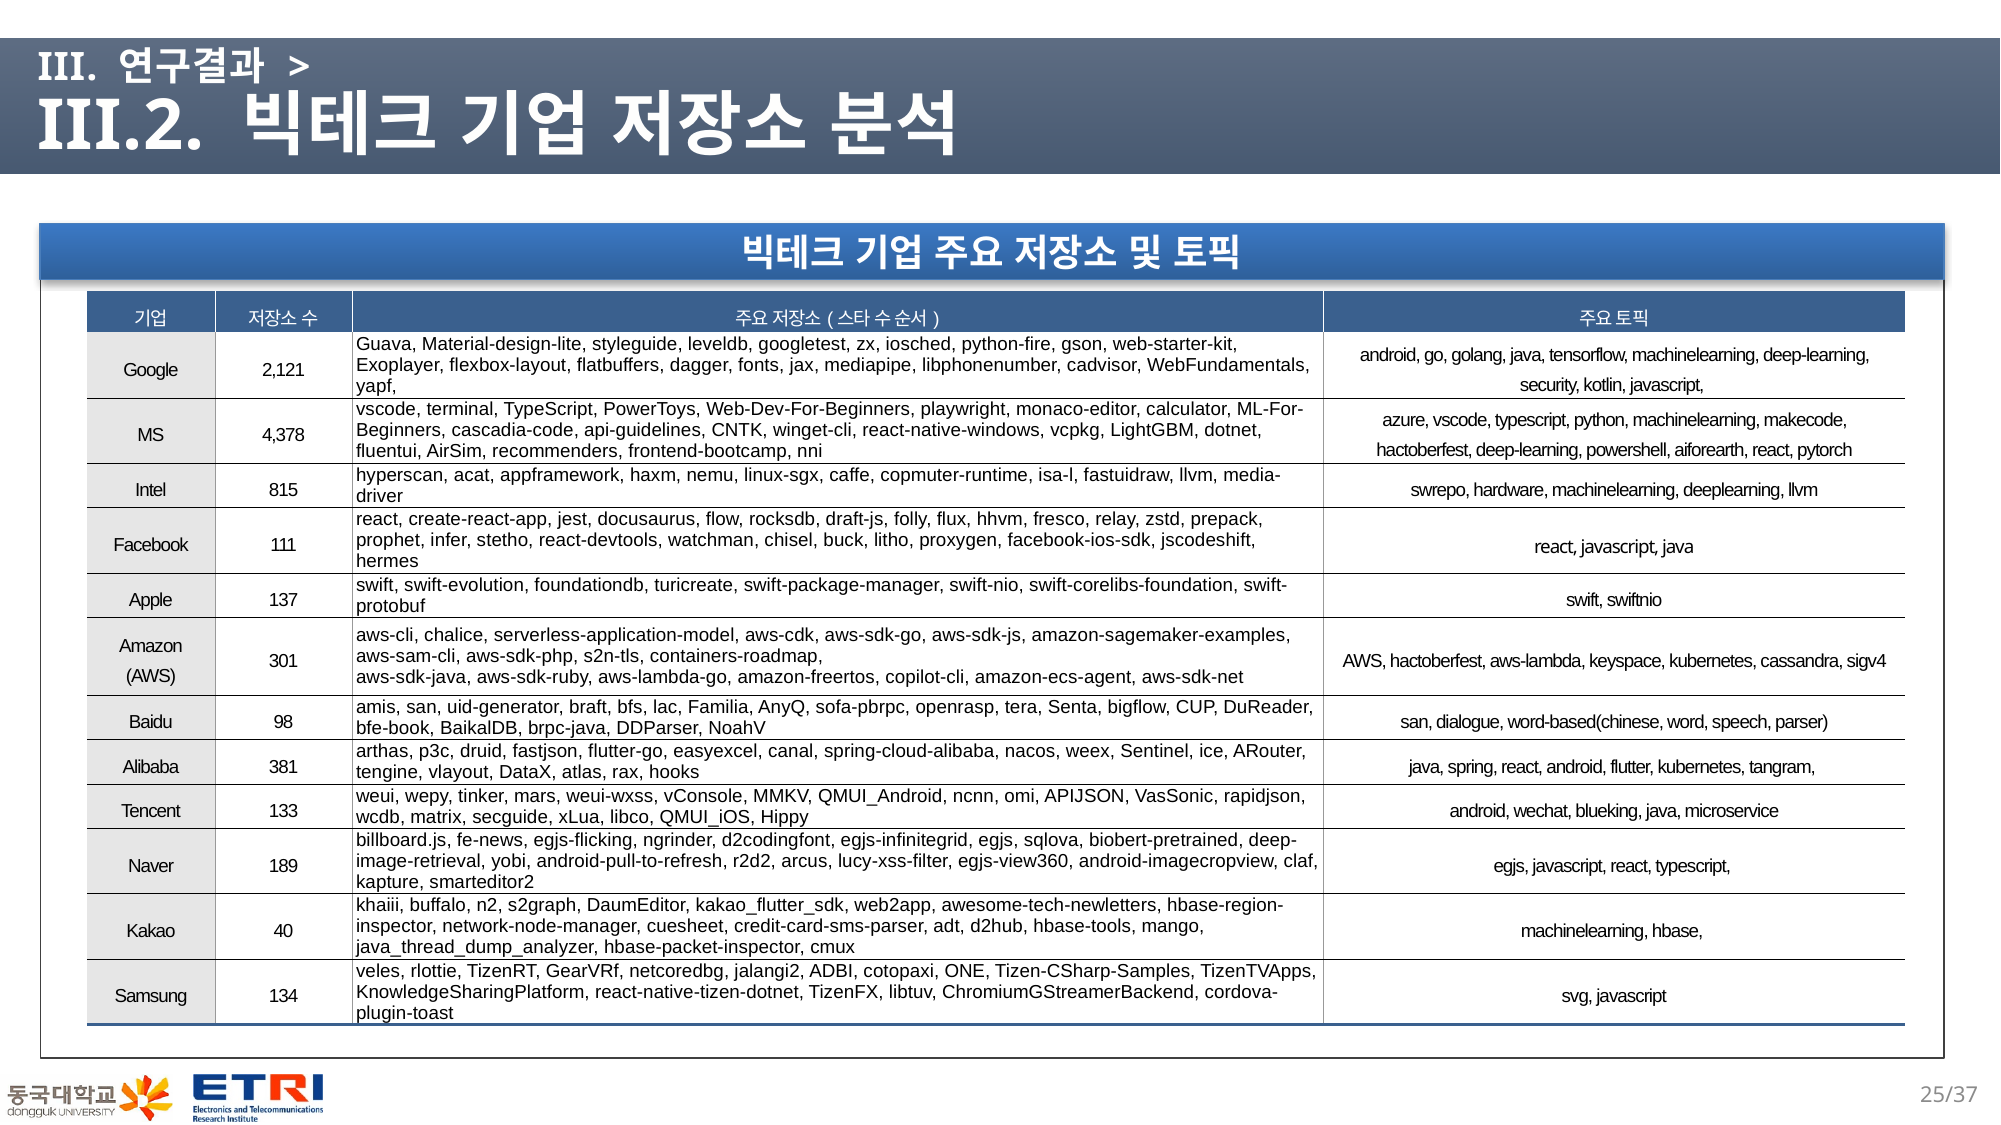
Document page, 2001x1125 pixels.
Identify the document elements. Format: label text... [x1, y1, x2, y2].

table_cell 137 [216, 574, 352, 617]
table_cell Facebook [87, 508, 215, 573]
table_cell java, spring, react, android, flutter, kubernetes, tangram, [1324, 740, 1905, 784]
table_header 주요 저장소(스타 수 순서) [353, 291, 1323, 332]
table_cell Alibaba [87, 740, 215, 784]
table_cell 4,378 [216, 399, 352, 463]
table_cell 381 [216, 740, 352, 784]
table_cell billboard.js, fe-news, egjs-flicking, ngrinder, d2codingfont, egjs-infinitegrid, egjs, sqlova, biobert-pretrained, deep-image-retrieval, yobi, android-pull-to-refresh, r2d2, arcus, lucy-xss-filter, egjs-view360, android-imagecropview, claf, kapture, smarteditor2 [353, 829, 1323, 893]
table_cell react, javascript, java [1324, 508, 1905, 573]
table_cell swift, swiftnio [1324, 574, 1905, 617]
table_cell veles, rlottie, TizenRT, GearVRf, netcoredbg, jalangi2, ADBI, cotopaxi, ONE, Tizen-CSharp-Samples, TizenTVApps, KnowledgeSharingPlatform, react-native-tizen-dotnet, TizenFX, libtuv, ChromiumGStreamerBackend, cordova-plugin-toast [353, 960, 1323, 1023]
picture [193, 1074, 323, 1122]
table_cell Naver [87, 829, 215, 893]
table_cell Amazon (AWS) [87, 618, 215, 695]
table_cell vscode, terminal, TypeScript, PowerToys, Web-Dev-For-Beginners, playwright, monaco-editor, calculator, ML-For-Beginners, cascadia-code, api-guidelines, CNTK, winget-cli, react-native-windows, vcpkg, LightGBM, dotnet, fluentui, AirSim, recommenders, frontend-bootcamp, nni [353, 399, 1323, 463]
table_cell 2,121 [216, 332, 352, 398]
table_cell swift, swift-evolution, foundationdb, turicreate, swift-package-manager, swift-nio, swift-corelibs-foundation, swift-protobuf [353, 574, 1323, 617]
table_header 주요 토픽 [1324, 291, 1905, 332]
table_cell Baidu [87, 696, 215, 739]
table_cell Intel [87, 464, 215, 507]
table_cell aws-cli, chalice, serverless-application-model, aws-cdk, aws-sdk-go, aws-sdk-js, amazon-sagemaker-examples, aws-sam-cli, aws-sdk-php, s2n-tls, containers-roadmap, aws-sdk-java, aws-sdk-ruby, aws-lambda-go, amazon-freertos, copilot-cli, amazon-ecs-agent, aws-sdk-net [353, 618, 1323, 695]
table_cell 189 [216, 829, 352, 893]
table_cell Tencent [87, 785, 215, 828]
table_cell 815 [216, 464, 352, 507]
picture [0, 1074, 173, 1122]
table_cell khaiii, buffalo, n2, s2graph, DaumEditor, kakao_flutter_sdk, web2app, awesome-tech-newletters, hbase-region-inspector, network-node-manager, cuesheet, credit-card-sms-parser, adt, d2hub, hbase-tools, mango, java_thread_dump_analyzer, hbase-packet-inspector, cmux [353, 894, 1323, 959]
table_cell san, dialogue, word-based(chinese, word, speech, parser) [1324, 696, 1905, 739]
table_cell 111 [216, 508, 352, 573]
table_cell machinelearning, hbase, [1324, 894, 1905, 959]
table_cell hyperscan, acat, appframework, haxm, nemu, linux-sgx, caffe, copmuter-runtime, isa-l, fastuidraw, llvm, media-driver [353, 464, 1323, 507]
table_header 기업 [87, 291, 215, 332]
table_cell MS [87, 399, 215, 463]
table_cell svg, javascript [1324, 960, 1905, 1023]
table_cell react, create-react-app, jest, docusaurus, flow, rocksdb, draft-js, folly, flux, hhvm, fresco, relay, zstd, prepack, prophet, infer, stetho, react-devtools, watchman, chisel, buck, litho, proxygen, facebook-ios-sdk, jscodeshift, hermes [353, 508, 1323, 573]
table_cell swrepo, hardware, machinelearning, deeplearning, llvm [1324, 464, 1905, 507]
slide_number 24/37 [1543, 1058, 1994, 1118]
table_cell azure, vscode, typescript, python, machinelearning, makecode, hactoberfest, deep-learning, powershell, aiforearth, react, pytorch [1324, 399, 1905, 463]
table_cell arthas, p3c, druid, fastjson, flutter-go, easyexcel, canal, spring-cloud-alibaba, nacos, weex, Sentinel, ice, ARouter, tengine, vlayout, DataX, atlas, rax, hooks [353, 740, 1323, 784]
table_cell weui, wepy, tinker, mars, weui-wxss, vConsole, MMKV, QMUI_Android, ncnn, omi, APIJSON, VasSonic, rapidjson, wcdb, matrix, secguide, xLua, libco, QMUI_iOS, Hippy [353, 785, 1323, 828]
text_box 빅테크 기업 주요 저장소 및 토픽 [40, 223, 1944, 280]
table_cell Apple [87, 574, 215, 617]
table_cell 301 [216, 618, 352, 695]
table_cell 134 [216, 960, 352, 1023]
table_cell egjs, javascript, react, typescript, [1324, 829, 1905, 893]
table_cell Guava, Material-design-lite, styleguide, leveldb, googletest, zx, iosched, python-fire, gson, web-starter-kit, Exoplayer, flexbox-layout, flatbuffers, dagger, fonts, jax, mediapipe, libphonenumber, cadvisor, WebFundamentals, yapf, [353, 332, 1323, 398]
title III. 연구결과 > III.2. 빅테크 기업 저장소 분석 [22, 38, 1863, 174]
table_cell android, go, golang, java, tensorflow, machinelearning, deep-learning, security, kotlin, javascript, [1324, 332, 1905, 398]
table_cell Kakao [87, 894, 215, 959]
table_cell 133 [216, 785, 352, 828]
table_cell android, wechat, blueking, java, microservice [1324, 785, 1905, 828]
table_cell 98 [216, 696, 352, 739]
table_header 저장소 수 [216, 291, 352, 332]
table_cell amis, san, uid-generator, braft, bfs, lac, Familia, AnyQ, sofa-pbrpc, openrasp, tera, Senta, bigflow, CUP, DuReader, bfe-book, BaikalDB, brpc-java, DDParser, NoahV [353, 696, 1323, 739]
text_box [40, 289, 1944, 1059]
table_cell Samsung [87, 960, 215, 1023]
table_cell 40 [216, 894, 352, 959]
table_cell AWS, hactoberfest, aws-lambda, keyspace, kubernetes, cassandra, sigv4 [1324, 618, 1905, 695]
table_cell Google [87, 332, 215, 398]
